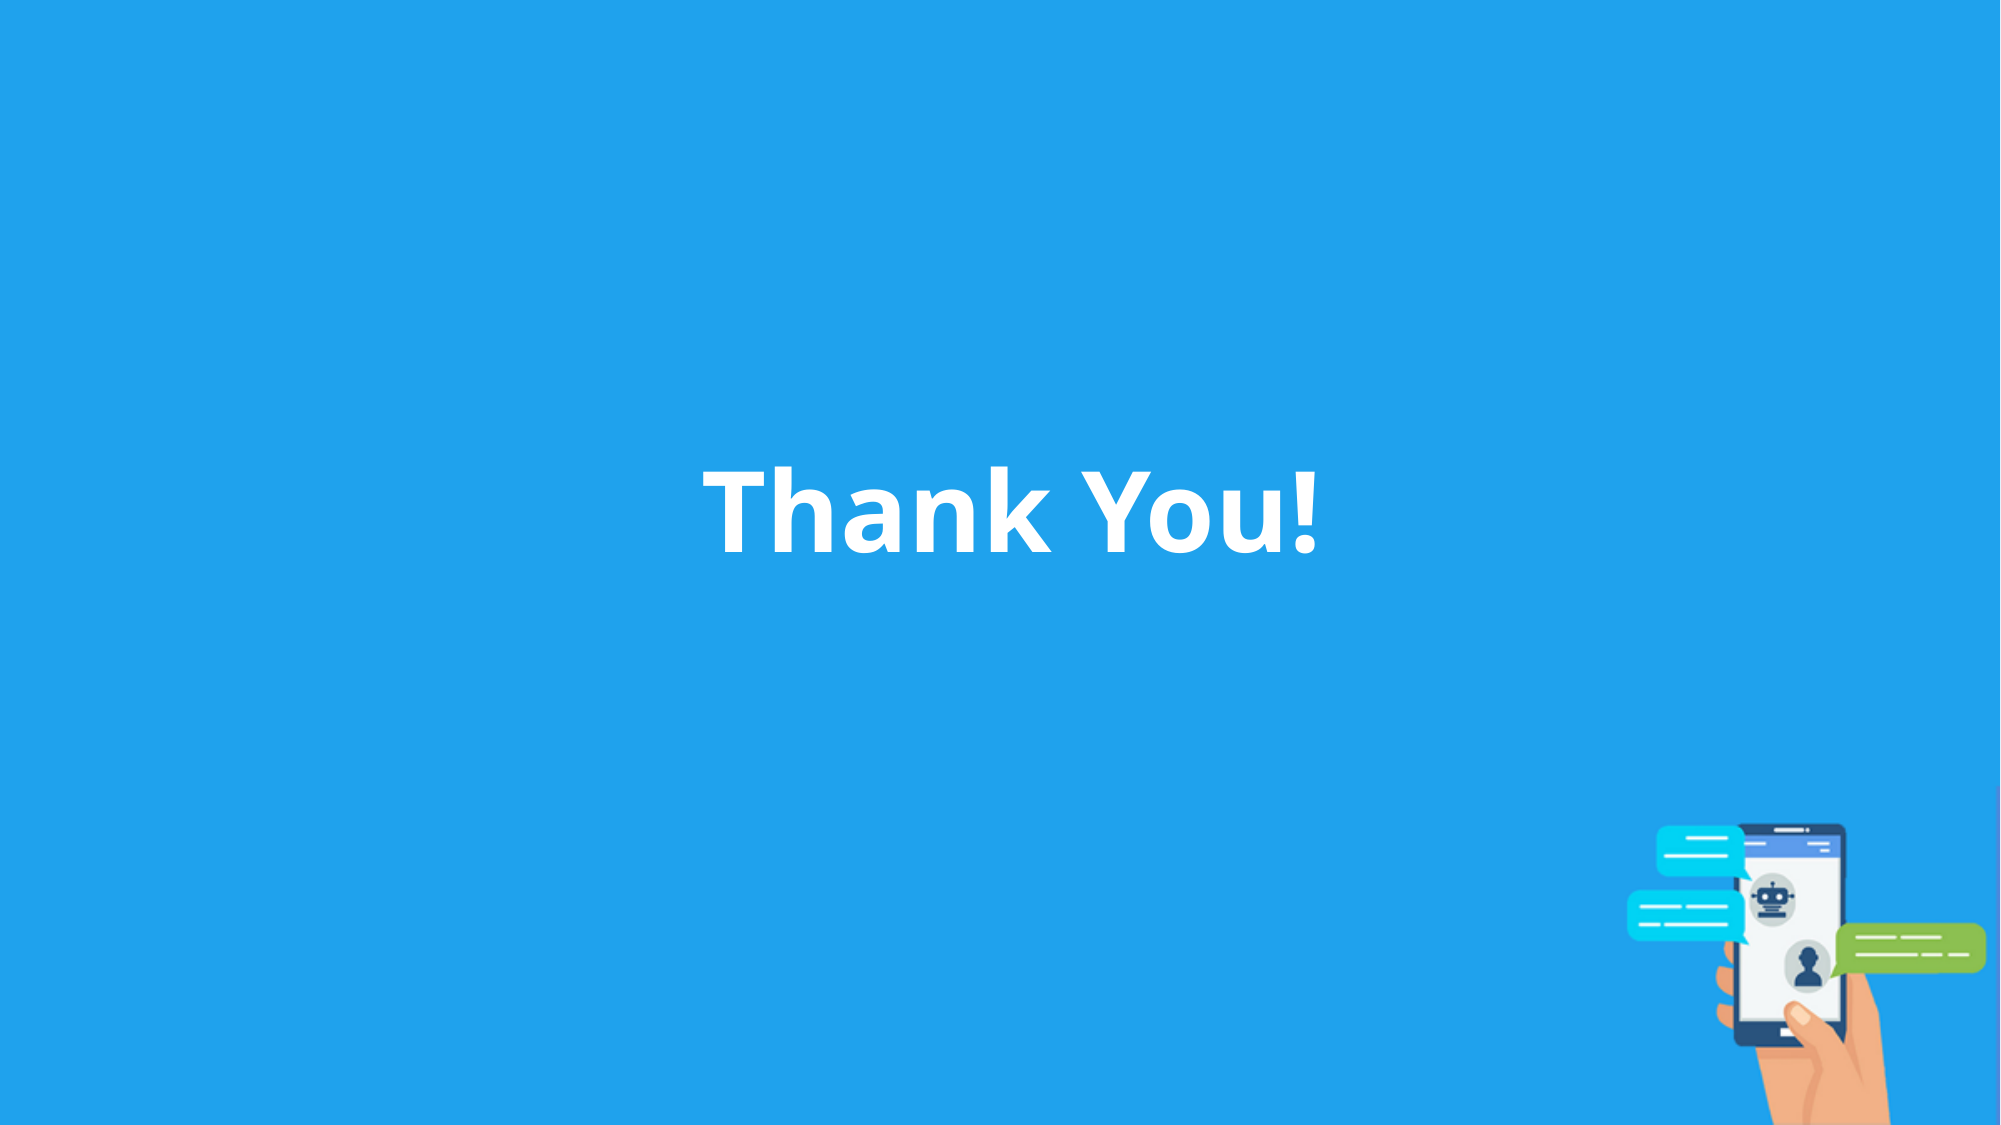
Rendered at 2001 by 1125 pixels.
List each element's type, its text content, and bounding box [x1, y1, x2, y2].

title Thank You! [149, 477, 1874, 554]
picture [0, 0, 2001, 1125]
